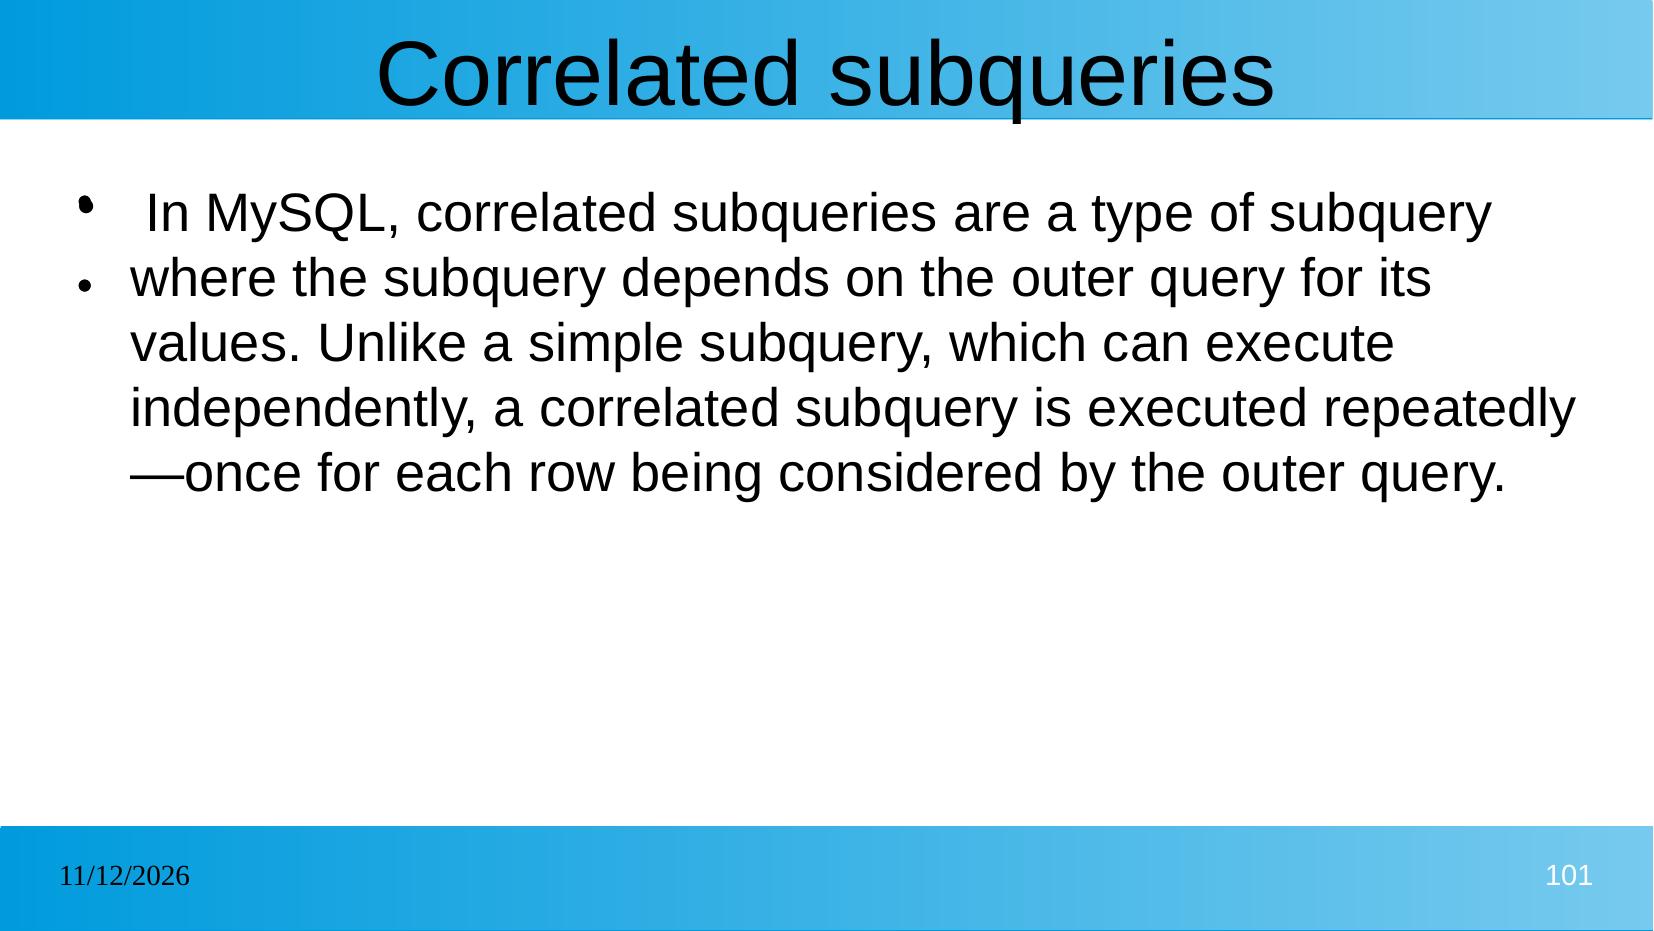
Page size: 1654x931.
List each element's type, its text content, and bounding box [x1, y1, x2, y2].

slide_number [59, 856, 443, 915]
title Correlated subqueries [59, 29, 1594, 108]
slide_number 101 [1210, 856, 1594, 915]
text_box [59, 177, 1595, 767]
